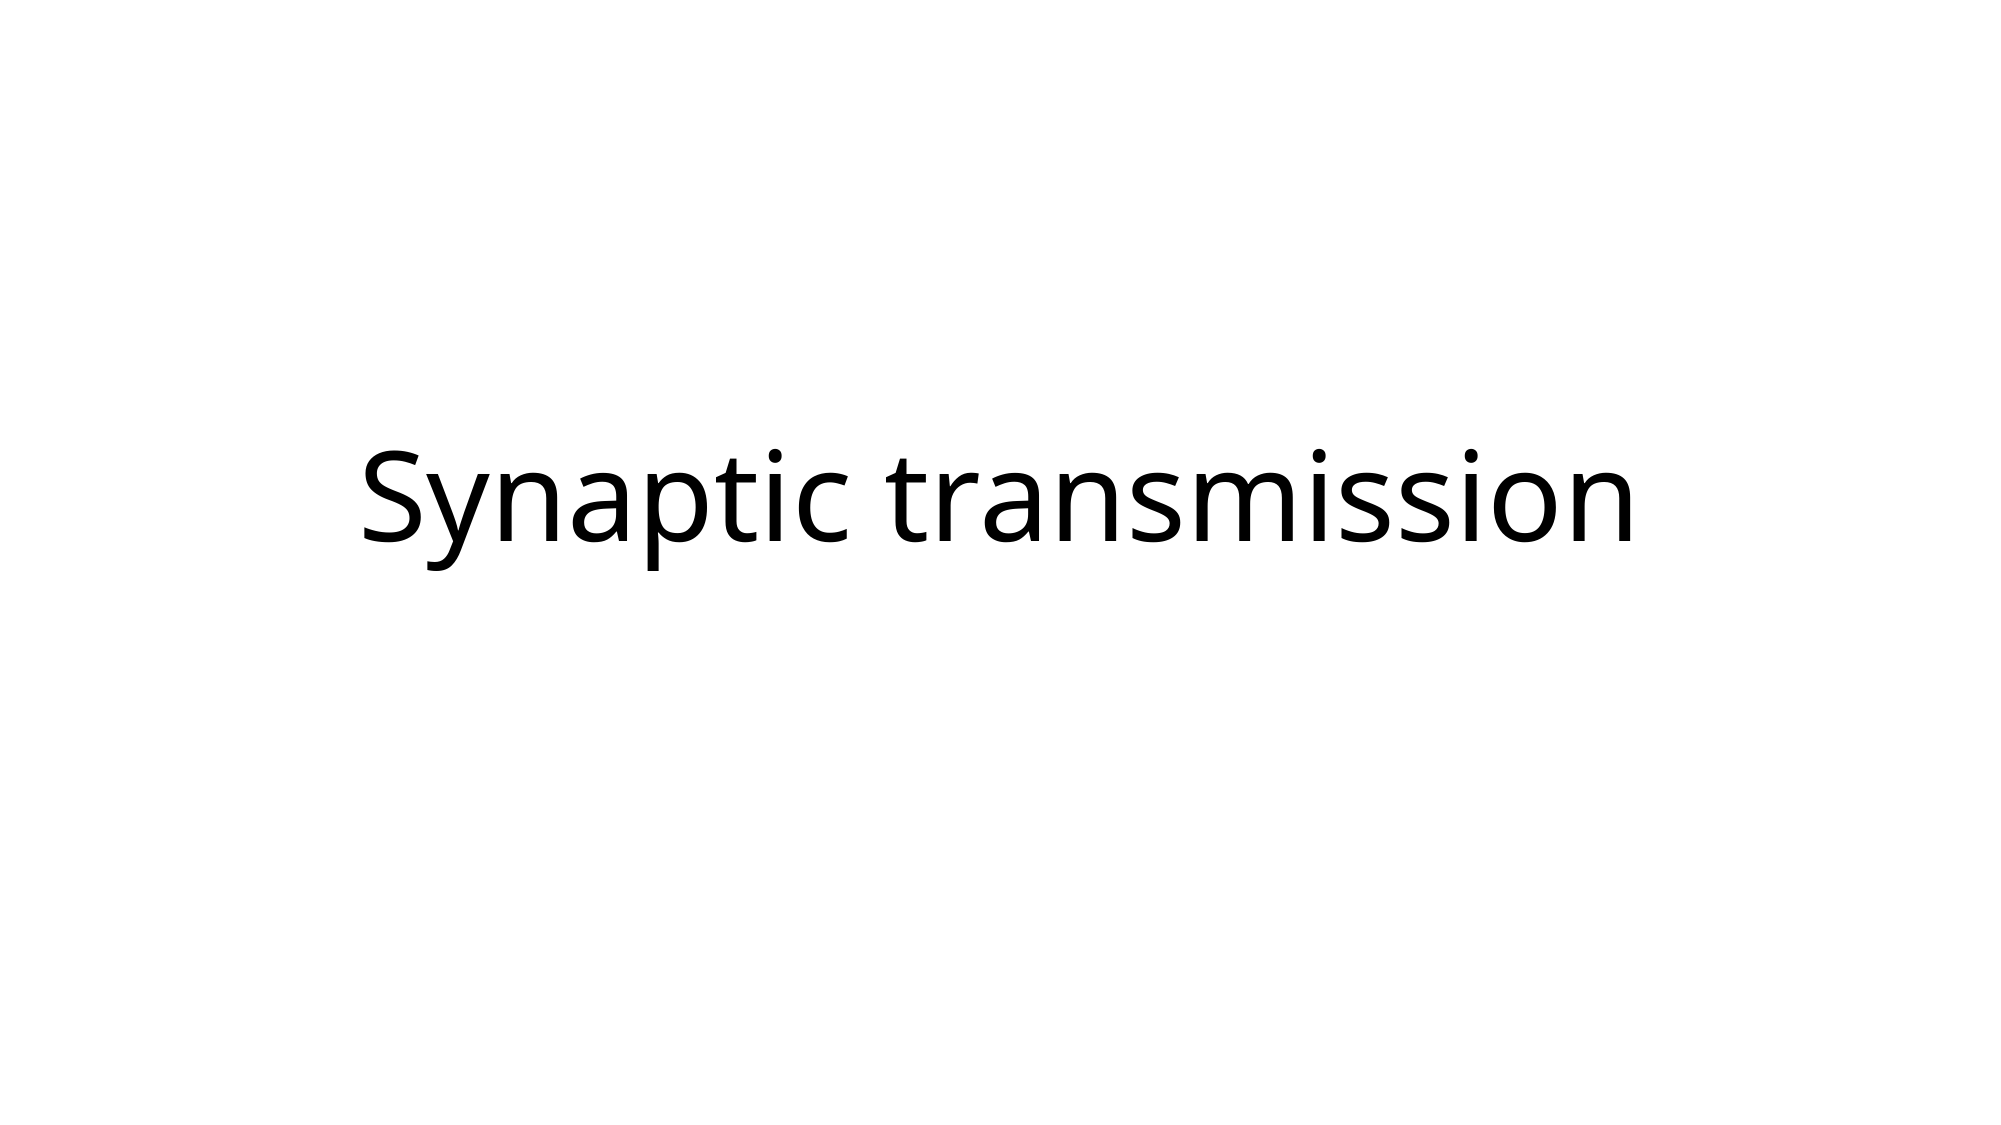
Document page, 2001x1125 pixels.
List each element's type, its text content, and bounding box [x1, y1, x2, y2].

title Synaptic transmission [249, 184, 1750, 576]
